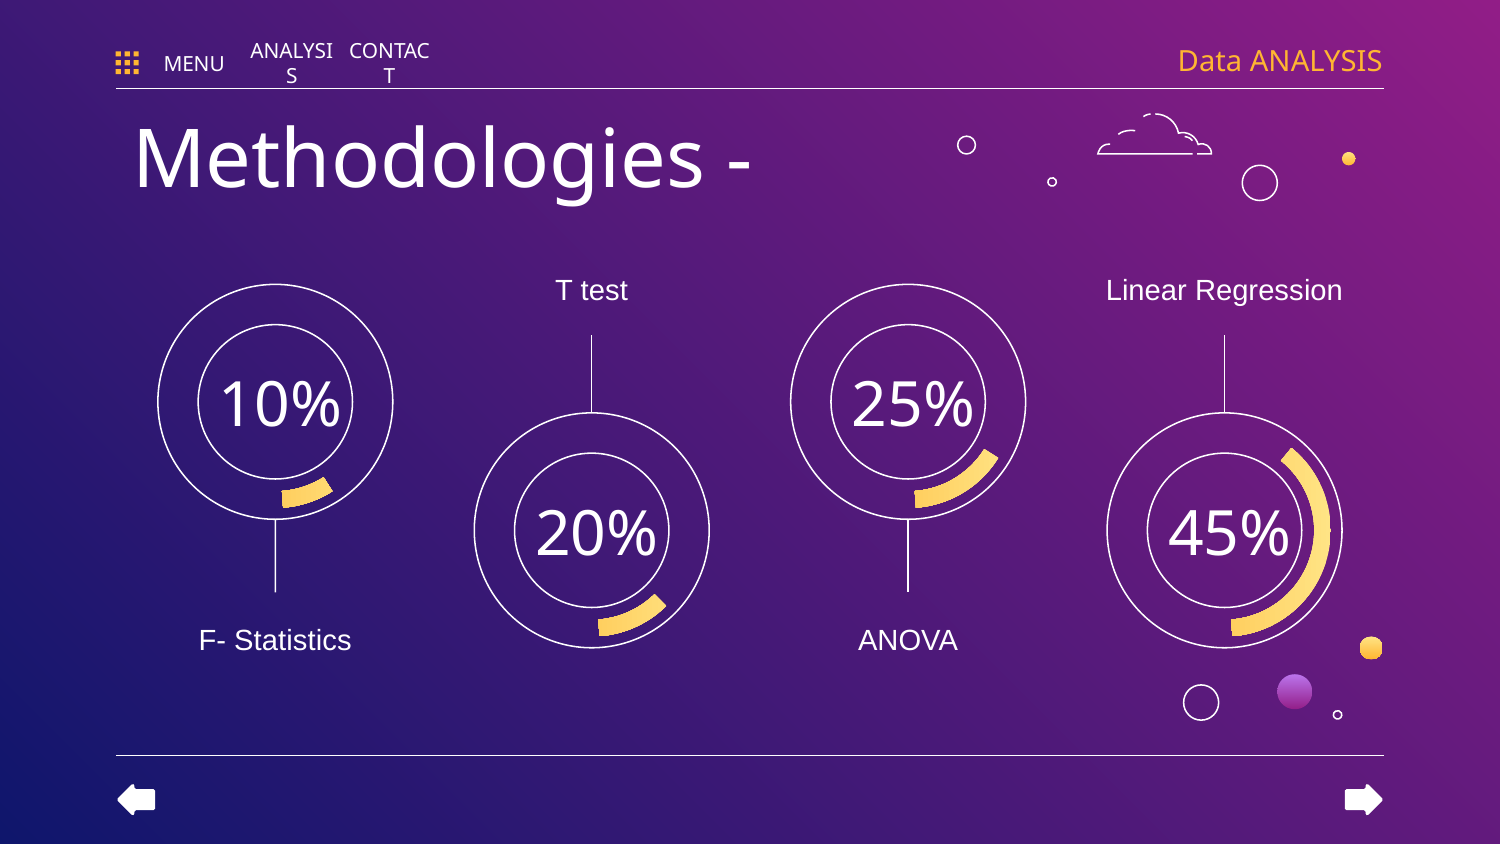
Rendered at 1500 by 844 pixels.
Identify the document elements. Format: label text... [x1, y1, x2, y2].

text_box [109, 45, 145, 81]
title Methodologies - [117, 90, 1383, 191]
text_box [281, 477, 333, 508]
title 20% [515, 484, 668, 577]
title 45% [1148, 484, 1301, 577]
title 25% [831, 355, 985, 449]
text_box [914, 449, 999, 508]
text_box Data ANALYSIS [1158, 34, 1383, 85]
text_box [1344, 784, 1383, 816]
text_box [115, 50, 139, 75]
subtitle T test [433, 242, 750, 336]
subtitle Linear Regression [1066, 242, 1383, 336]
text_box [1359, 636, 1383, 660]
text_box [1342, 152, 1356, 166]
text_box [157, 284, 393, 520]
text_box [1277, 674, 1313, 710]
text_box [598, 594, 667, 637]
text_box CONTACT [346, 45, 433, 81]
text_box [790, 284, 1026, 520]
text_box ANALYSIS [248, 45, 335, 81]
text_box [117, 784, 156, 816]
text_box MENU [151, 45, 237, 81]
text_box [1231, 447, 1331, 637]
subtitle ANOVA [750, 592, 1067, 685]
text_box [1107, 412, 1343, 648]
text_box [1097, 113, 1213, 155]
title 10% [199, 355, 352, 449]
text_box [474, 412, 710, 648]
subtitle F- Statistics [117, 592, 434, 685]
